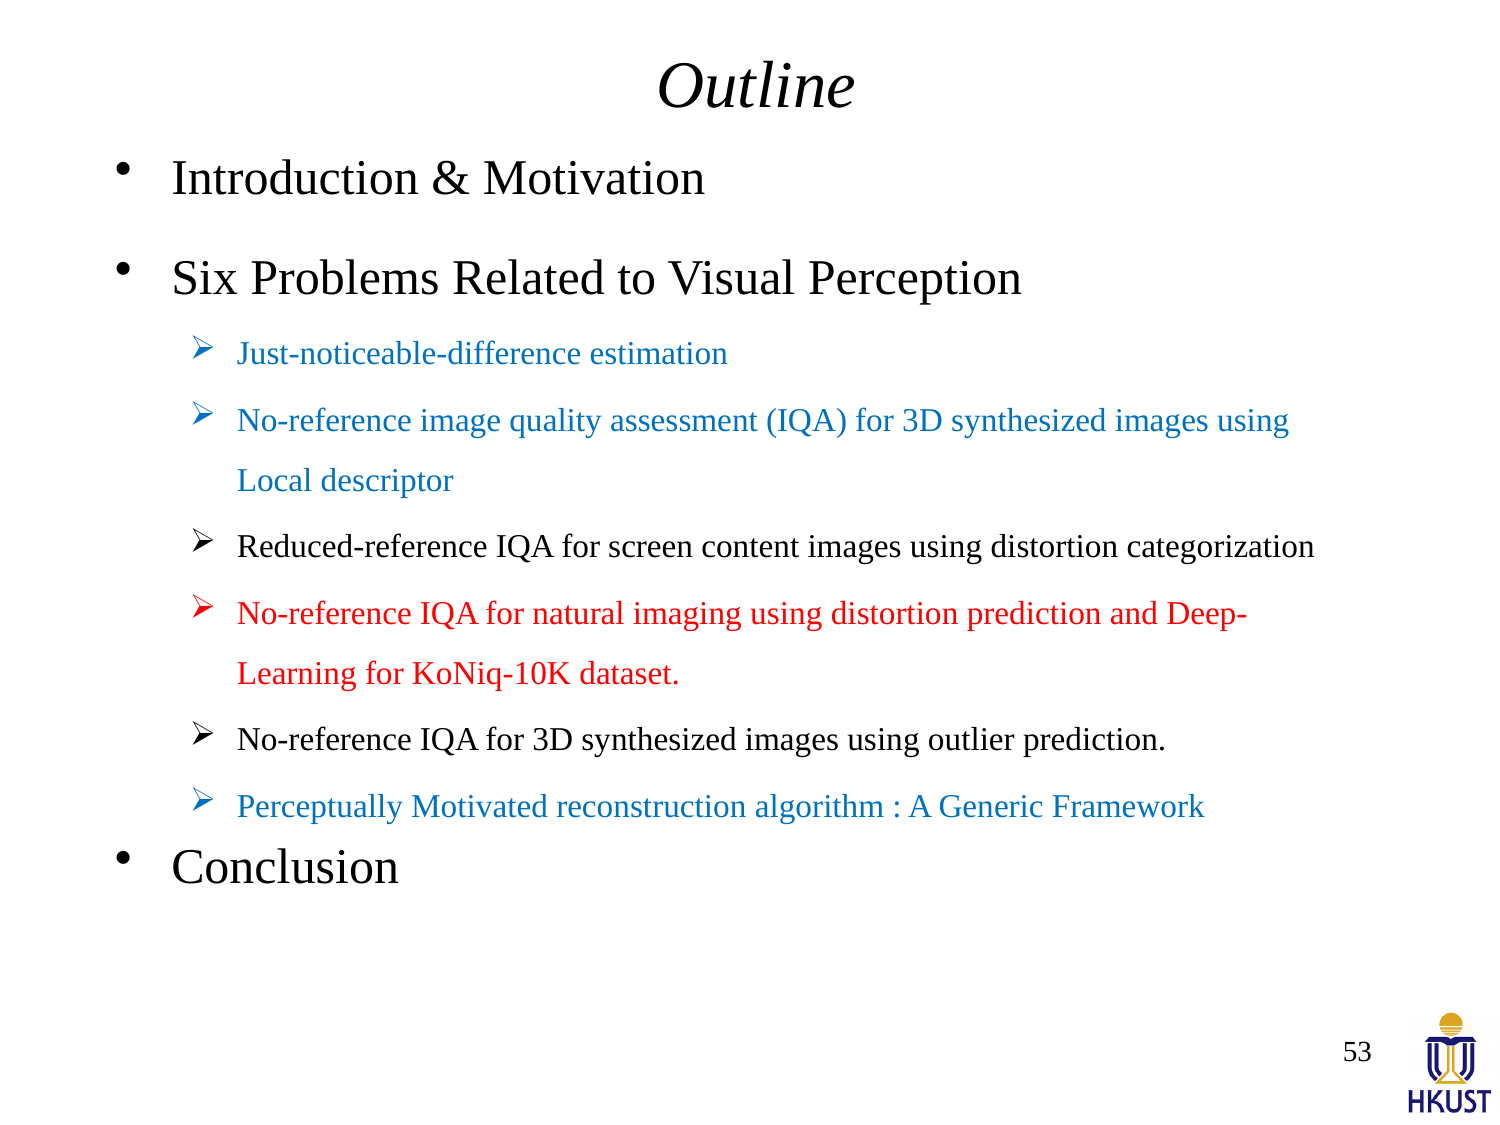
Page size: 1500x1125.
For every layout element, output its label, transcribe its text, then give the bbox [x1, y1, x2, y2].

list Introduction & Motivation Six Problems Related to Visual Perception Just-noticeable-difference estimation No-reference image quality assessment (IQA) for 3D synthesized images using Local descriptor Reduced-reference IQA for screen content images using distortion categorization No-reference IQA for natural imaging using distortion prediction and Deep-Learning for KoNiq-10K dataset. No-reference IQA for 3D synthesized images using outlier prediction. Perceptually Motivated reconstruction algorithm : A Generic Framework Conclusion [99, 137, 1375, 950]
title Outline [37, 0, 1475, 163]
slide_number 53 [1074, 1025, 1388, 1100]
picture [1400, 1012, 1500, 1113]
